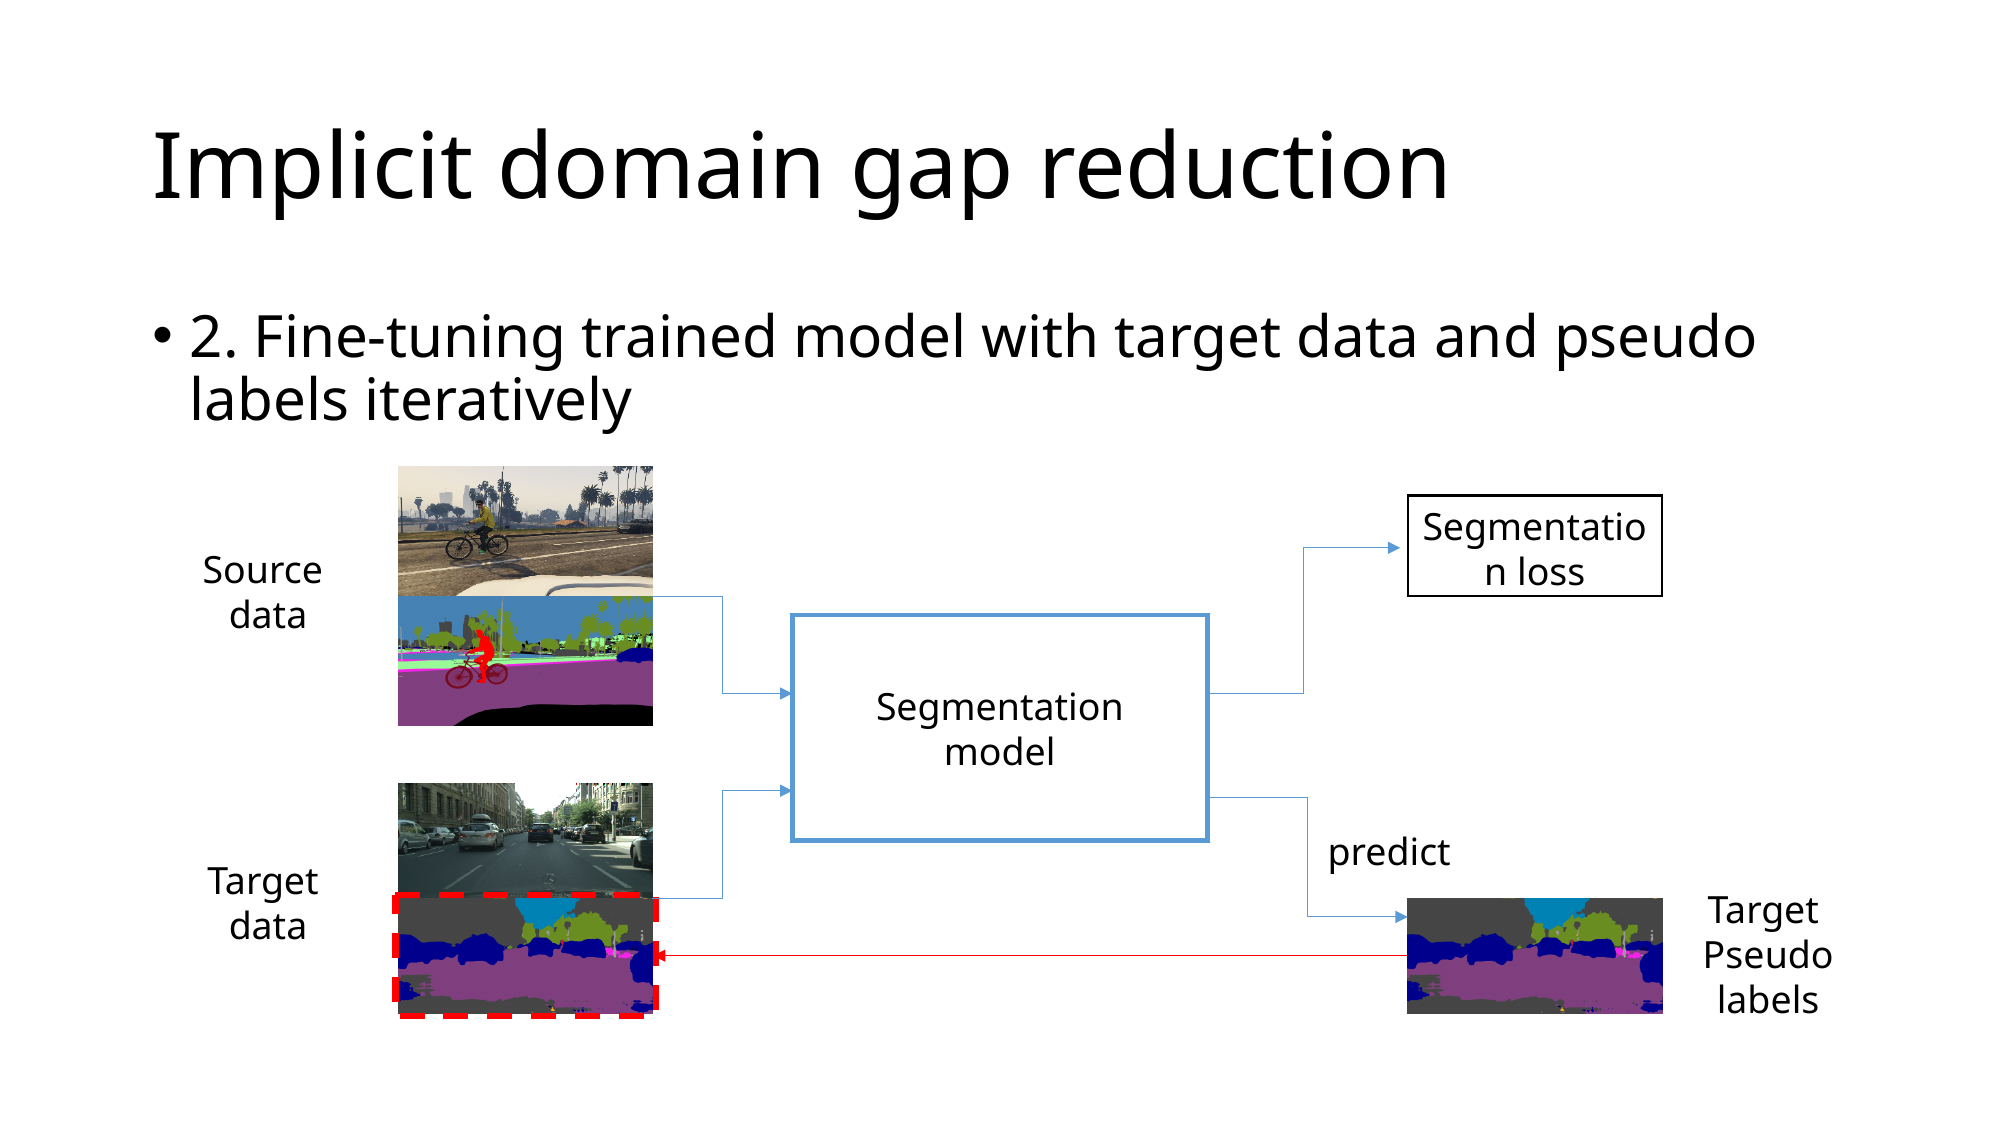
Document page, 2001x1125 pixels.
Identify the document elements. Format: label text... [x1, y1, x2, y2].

text_box Source data [186, 538, 350, 644]
title Implicit domain gap reduction [137, 59, 1863, 278]
picture [398, 783, 653, 1014]
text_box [398, 466, 653, 726]
text_box Target data [186, 849, 350, 955]
text_box predict [1408, 820, 1471, 881]
text_box Segmentation model [791, 614, 1208, 842]
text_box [652, 790, 793, 899]
text_box Target Pseudo labels [1670, 879, 1866, 1029]
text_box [1207, 548, 1401, 694]
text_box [652, 596, 793, 694]
picture [1407, 898, 1663, 1014]
text_box Segmentation loss [1400, 495, 1670, 601]
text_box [1207, 797, 1408, 917]
list 2. Fine-tuning trained model with target data and pseudo labels iteratively [137, 299, 1863, 1014]
